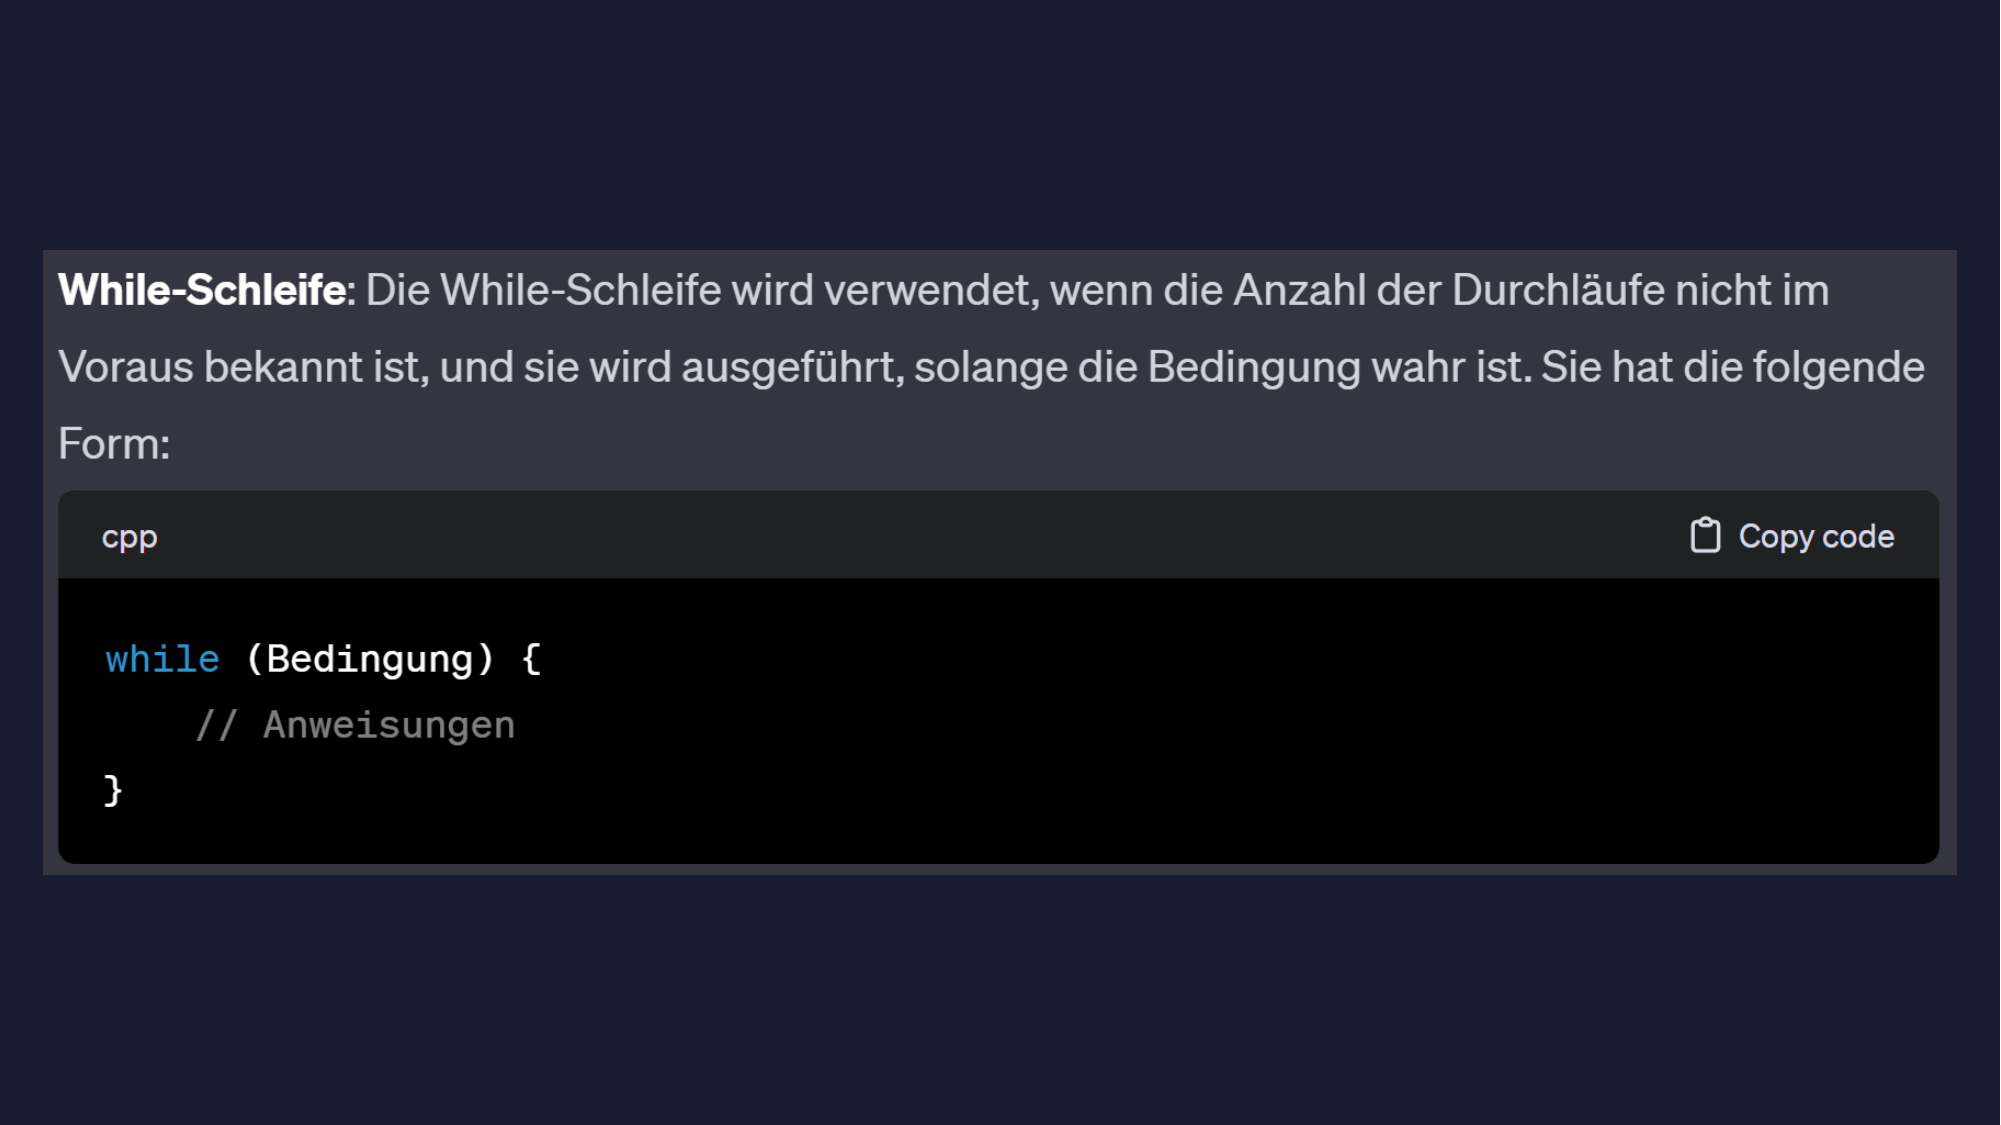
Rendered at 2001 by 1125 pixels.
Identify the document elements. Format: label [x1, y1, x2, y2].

picture [43, 250, 1957, 875]
